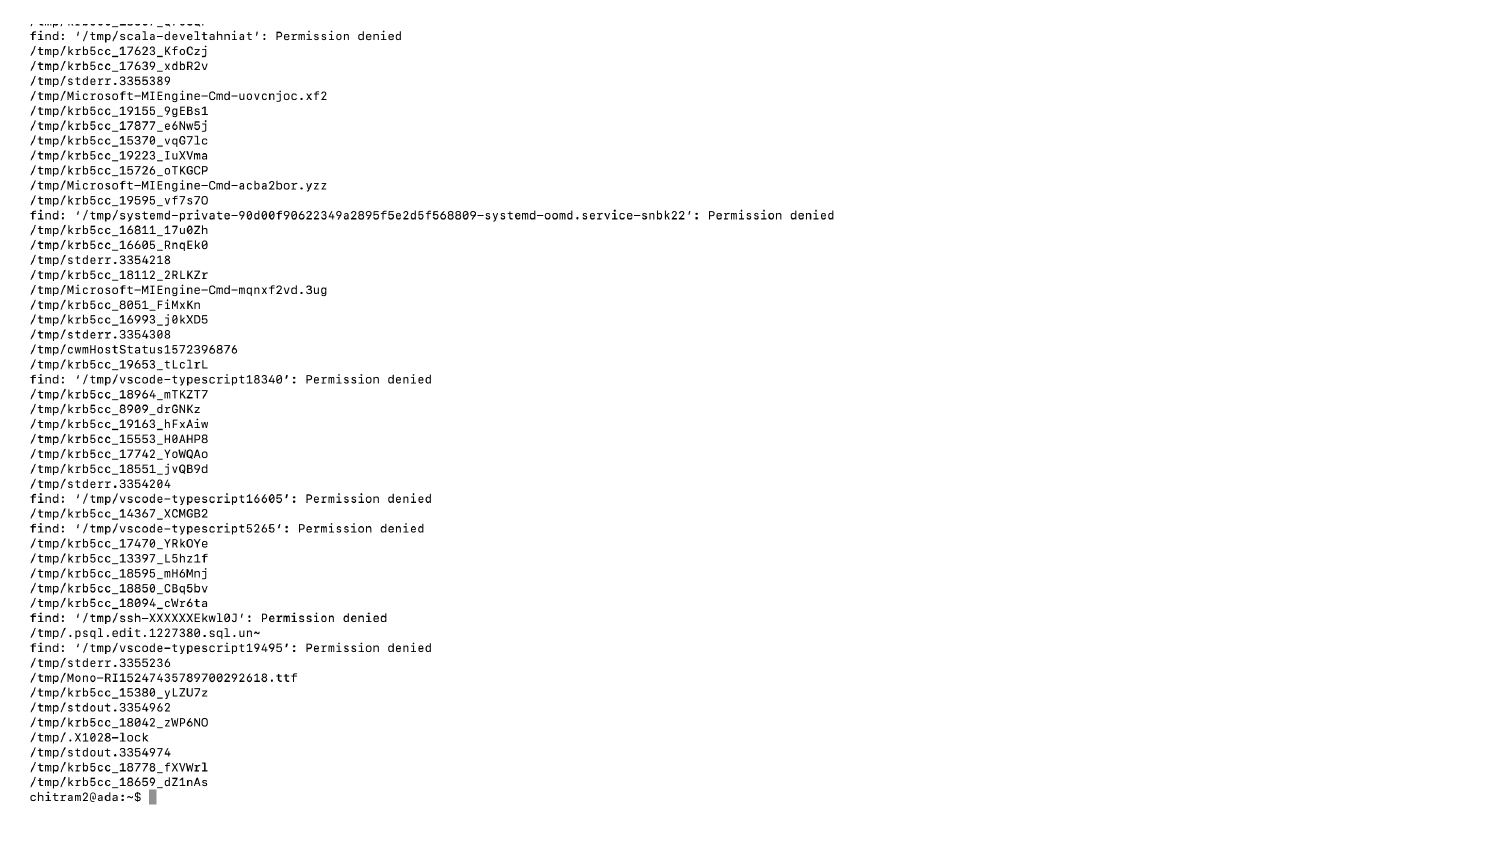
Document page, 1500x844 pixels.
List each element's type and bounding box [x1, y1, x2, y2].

picture [24, 24, 1107, 819]
